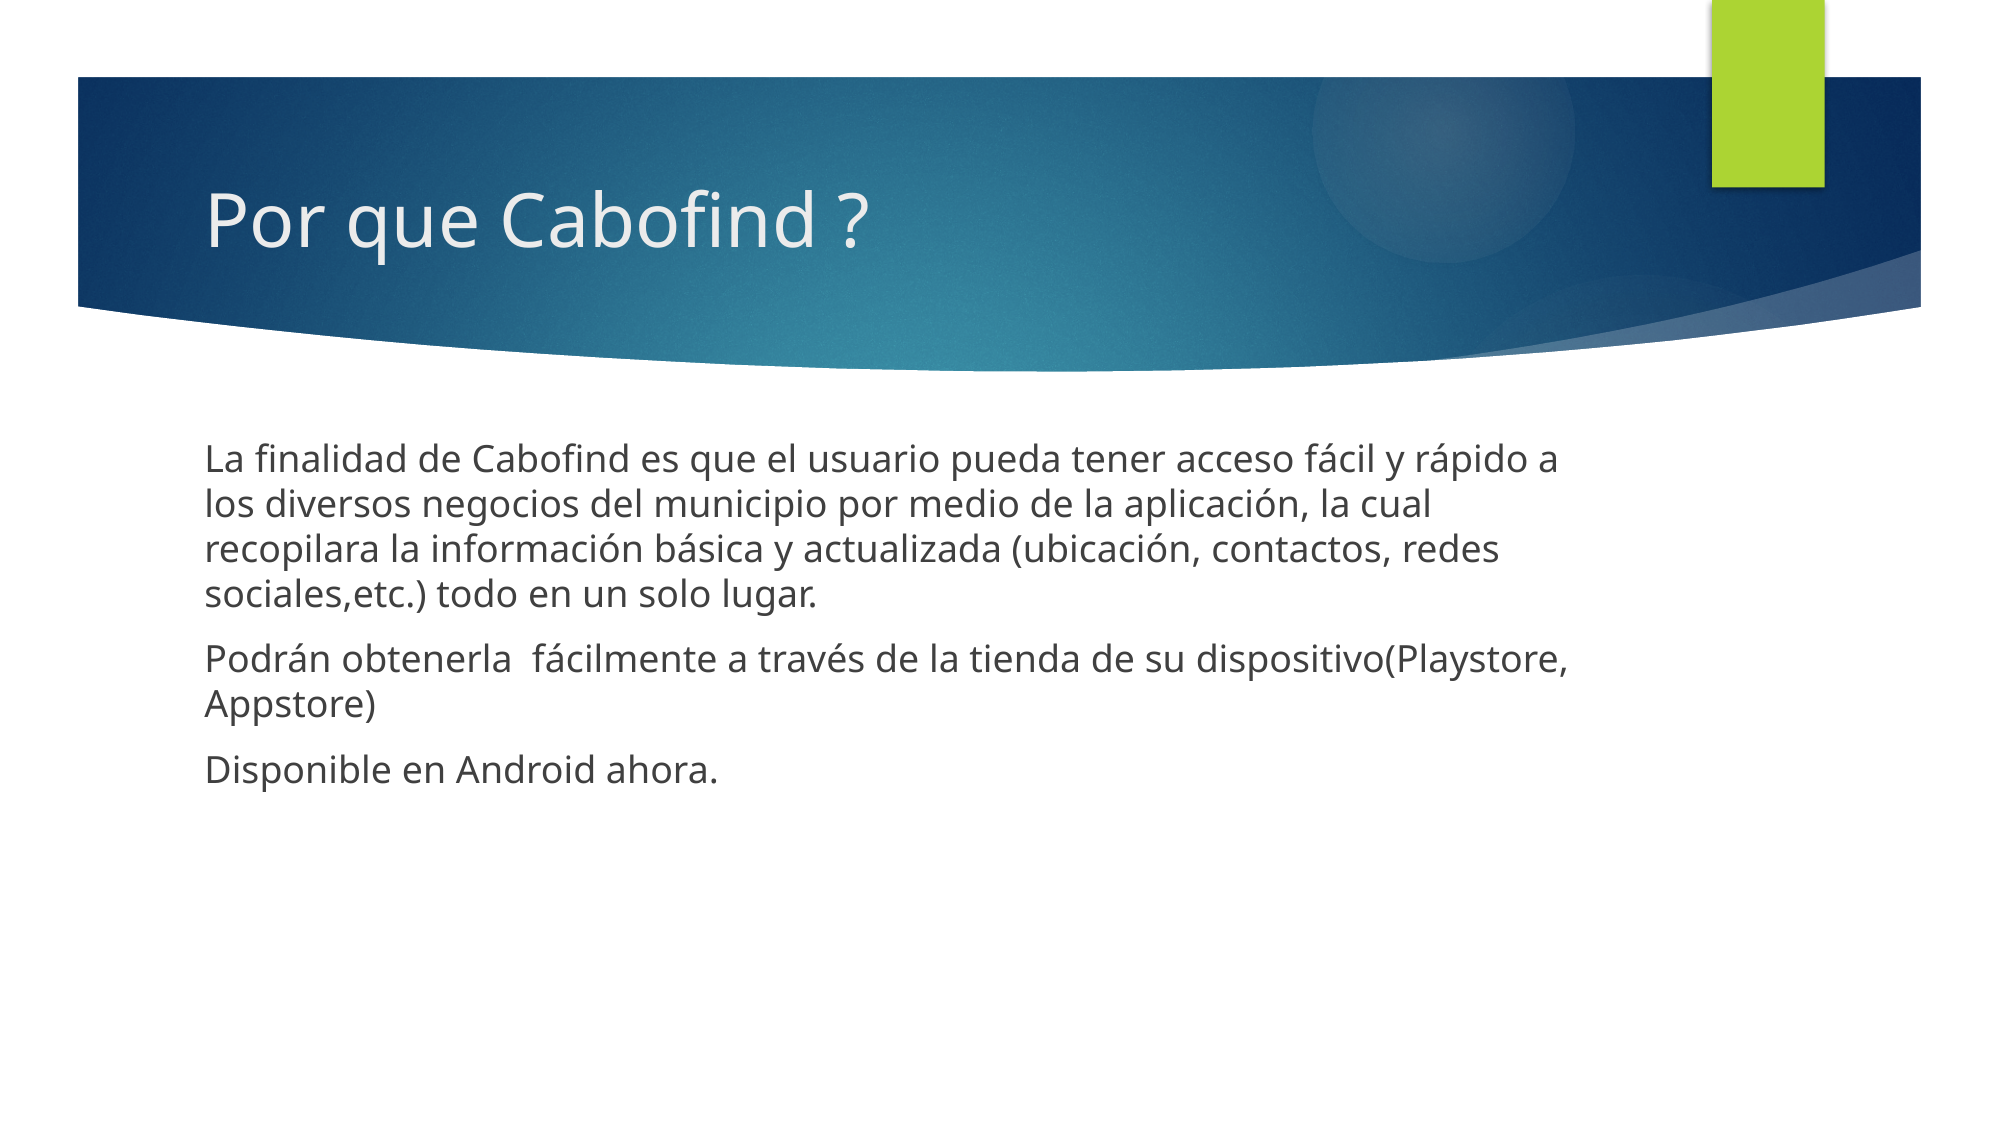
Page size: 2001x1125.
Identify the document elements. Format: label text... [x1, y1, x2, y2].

list La finalidad de Cabofind es que el usuario pueda tener acceso fácil y rápido a los diversos negocios del municipio por medio de la aplicación, la cual recopilara la información básica y actualizada (ubicación, contactos, redes sociales,etc.) todo en un solo lugar. Podrán obtenerla fácilmente a través de la tienda de su dispositivo(Playstore, Appstore) Disponible en Android ahora. [189, 427, 1627, 988]
title Por que Cabofind ? [189, 159, 1627, 276]
